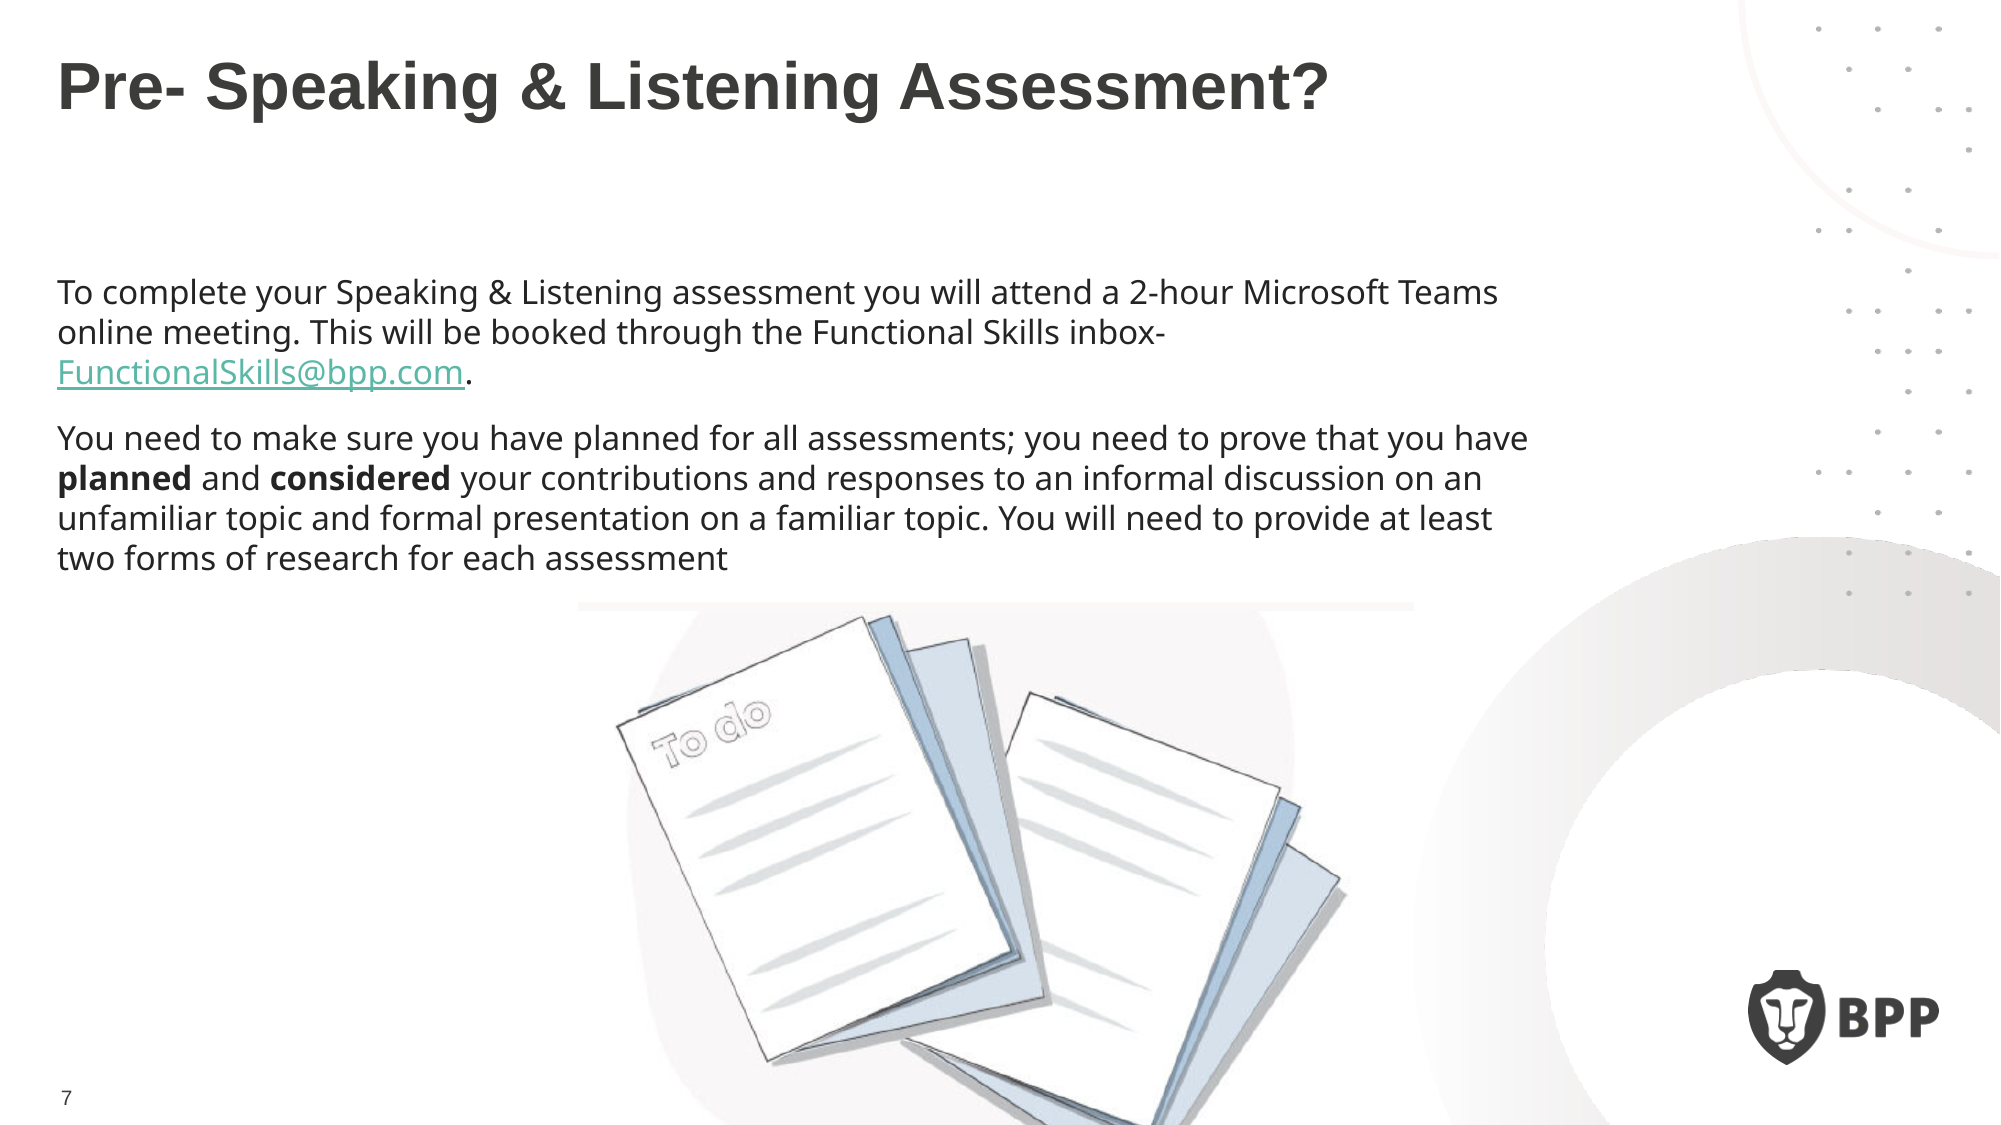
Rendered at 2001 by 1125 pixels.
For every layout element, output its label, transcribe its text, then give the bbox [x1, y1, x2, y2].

list To complete your Speaking & Listening assessment you will attend a 2-hour Microsoft Teams online meeting. This will be booked through the Functional Skills inbox- FunctionalSkills@bpp.com. You need to make sure you have planned for all assessments; you need to prove that you have planned and considered your contributions and responses to an informal discussion on an unfamiliar topic and formal presentation on a familiar topic. You will need to provide at least two forms of research for each assessment [57, 210, 1534, 835]
picture [578, 185, 2000, 1125]
picture [1816, 5, 1988, 252]
list Pre- Speaking & Listening Assessment? [57, 52, 1585, 200]
slide_number 7 [45, 1067, 496, 1125]
